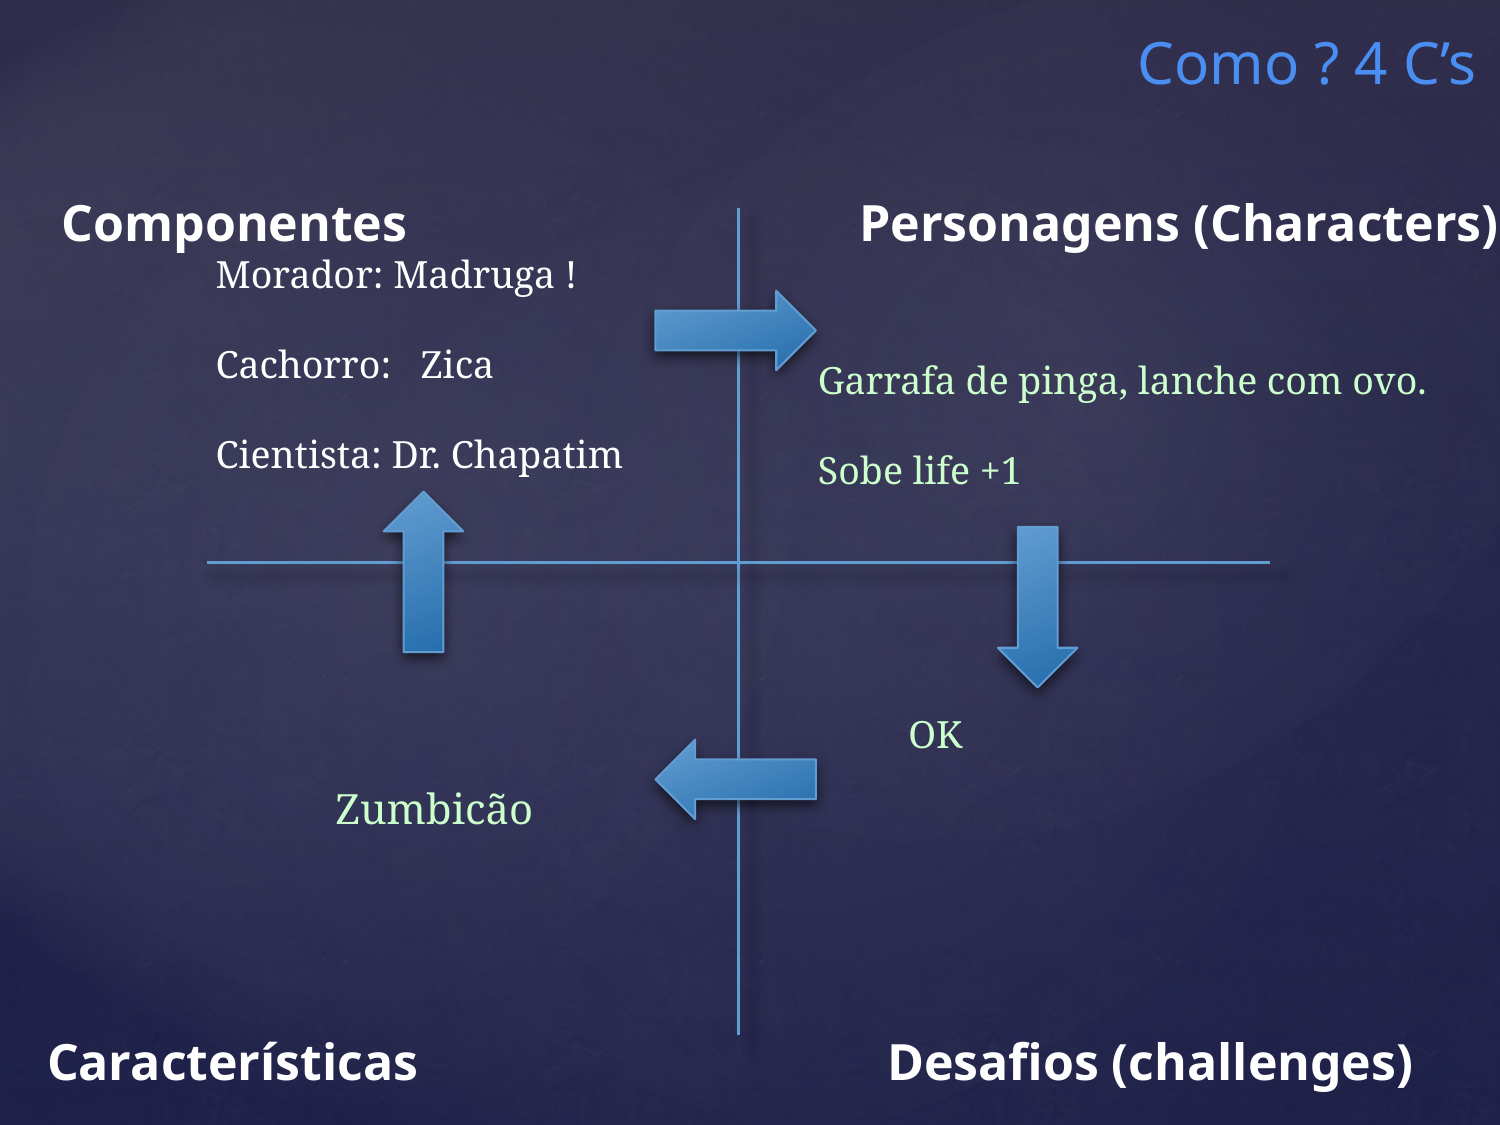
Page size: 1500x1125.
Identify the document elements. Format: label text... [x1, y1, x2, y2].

text_box OK [893, 704, 978, 764]
text_box Morador: Madruga ! Cachorro: Zica Cientista: Dr. Chapatim [200, 243, 639, 484]
text_box Como ? 4 C’s [1122, 19, 1492, 104]
text_box [654, 738, 728, 821]
text_box Garrafa de pinga, lanche com ovo. Sobe life +1 [803, 349, 1443, 500]
text_box [748, 289, 817, 372]
text_box [748, 758, 817, 801]
text_box [654, 309, 728, 352]
text_box Componentes [46, 184, 422, 260]
text_box [997, 578, 1079, 689]
text_box [402, 578, 445, 654]
text_box Desafios (challenges) [872, 1023, 1428, 1098]
text_box Zumbicão [320, 775, 548, 840]
text_box [382, 490, 465, 559]
text_box Características [32, 1023, 434, 1098]
text_box Personagens (Characters) [844, 184, 1500, 260]
text_box [1016, 525, 1059, 559]
